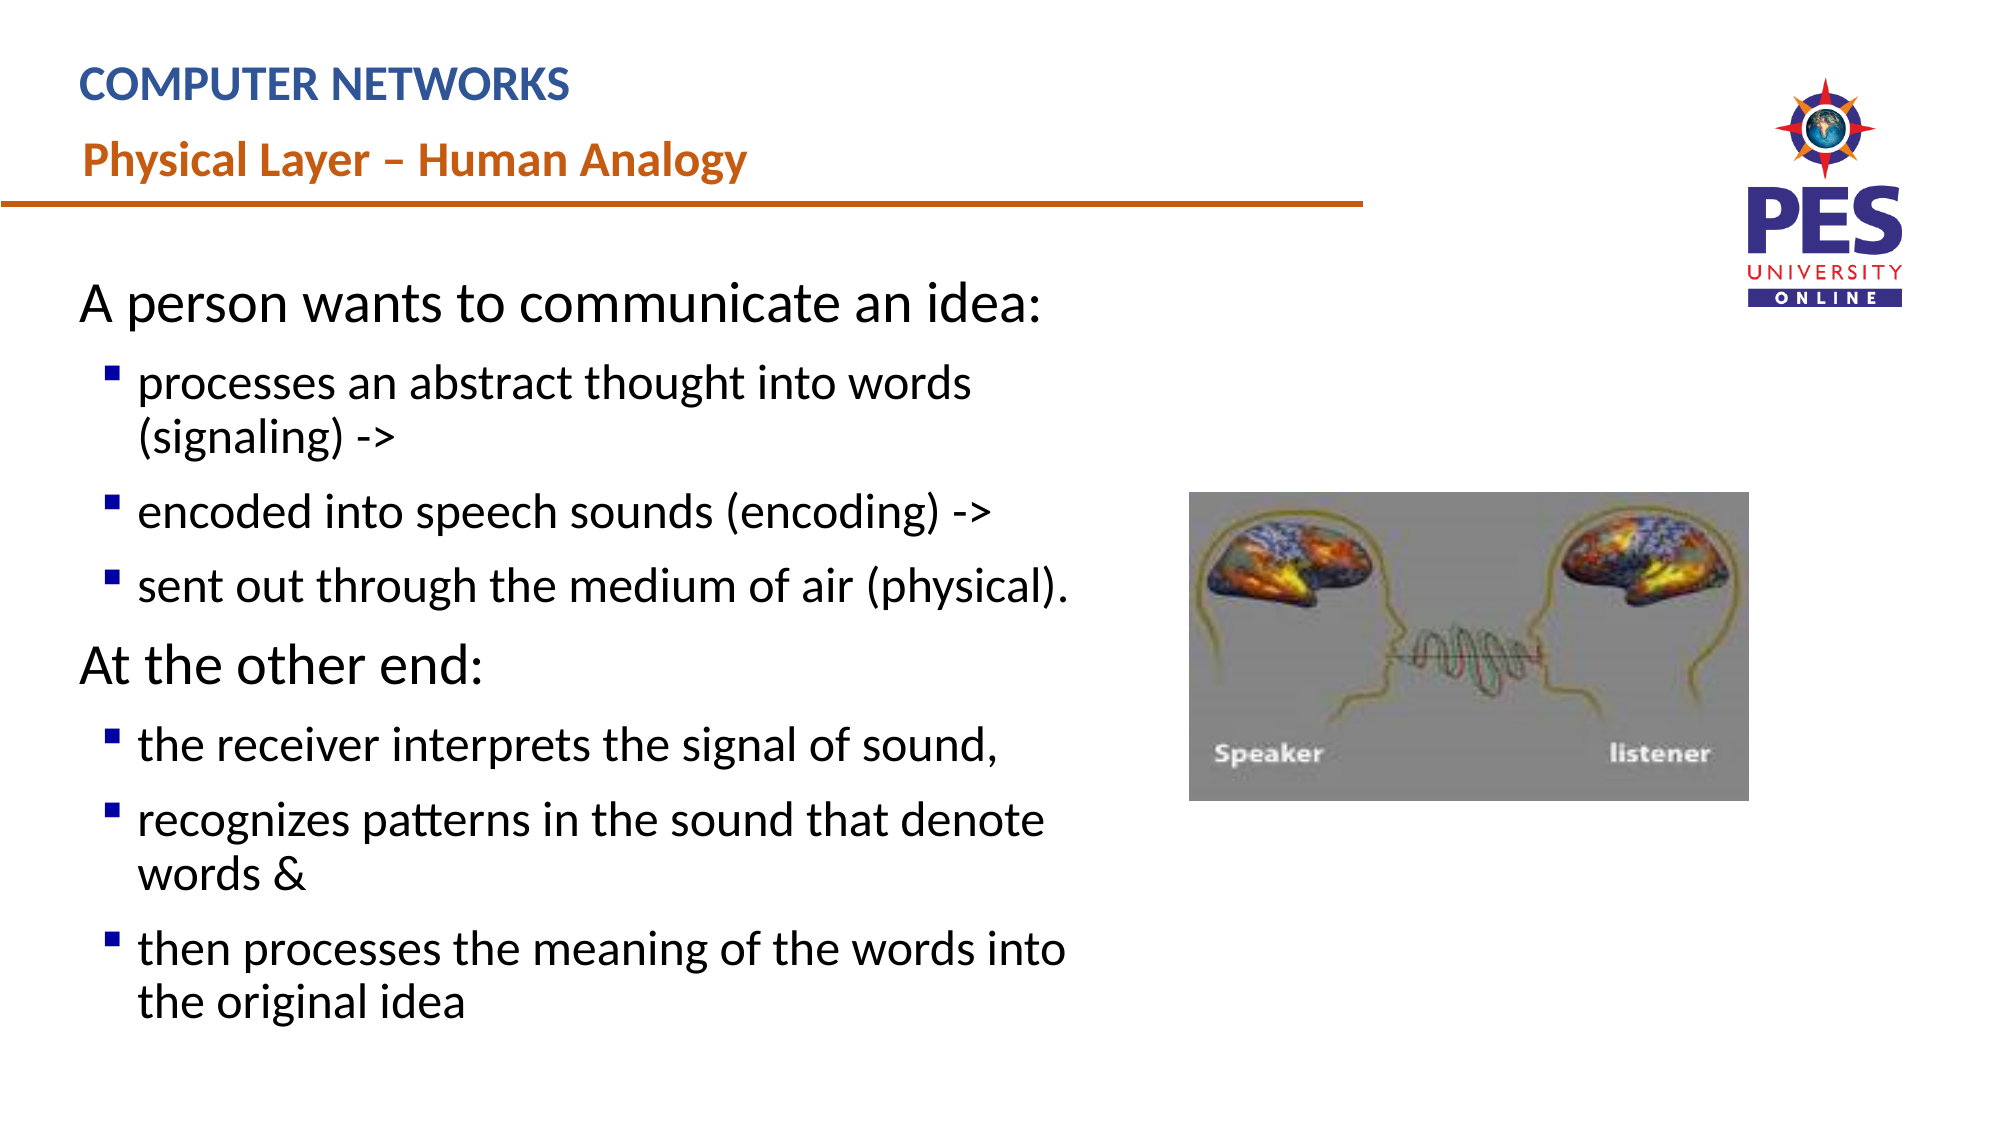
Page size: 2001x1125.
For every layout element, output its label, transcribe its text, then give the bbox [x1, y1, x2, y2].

text_box COMPUTER NETWORKS [64, 43, 1295, 119]
text_box Physical Layer – Human Analogy [67, 119, 764, 194]
text_box A person wants to communicate an idea: processes an abstract thought into words (signaling) -> encoded into speech sounds (encoding) -> sent out through the medium of air (physical). At the other end: the receiver interprets the signal of sound, recognizes patterns in the sound that denote words & then processes the meaning of the words into the original idea [64, 264, 1125, 1098]
picture [1748, 76, 1902, 307]
picture [1189, 492, 1749, 801]
